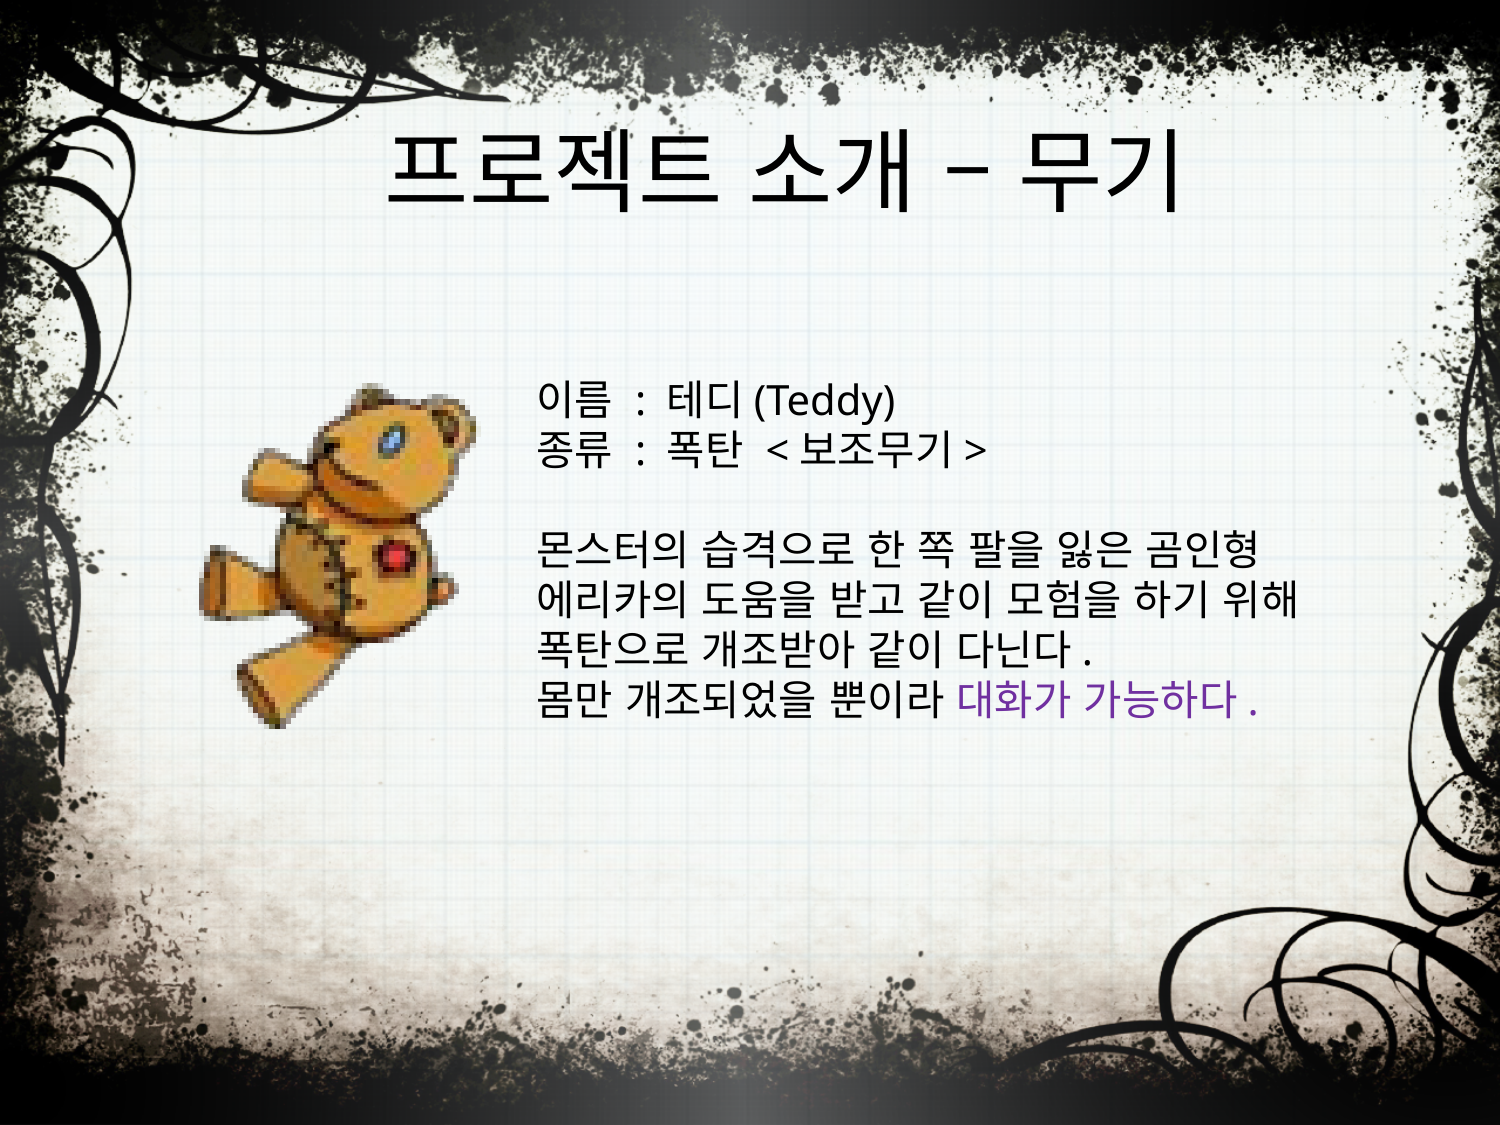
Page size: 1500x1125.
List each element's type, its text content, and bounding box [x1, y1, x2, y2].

text_box 이름 : 테디(Teddy) 종류 : 폭탄 <보조무기> 몬스터의 습격으로 한 쪽 팔을 잃은 곰인형 에리카의 도움을 받고 같이 모험을 하기 위해 폭탄으로 개조받아 같이 다닌다. 몸만 개조되었을 뿐이라 대화가 가능하다. [521, 366, 1315, 732]
title 프로젝트 소개 – 무기 [139, 86, 1434, 266]
picture [0, 0, 1500, 1125]
